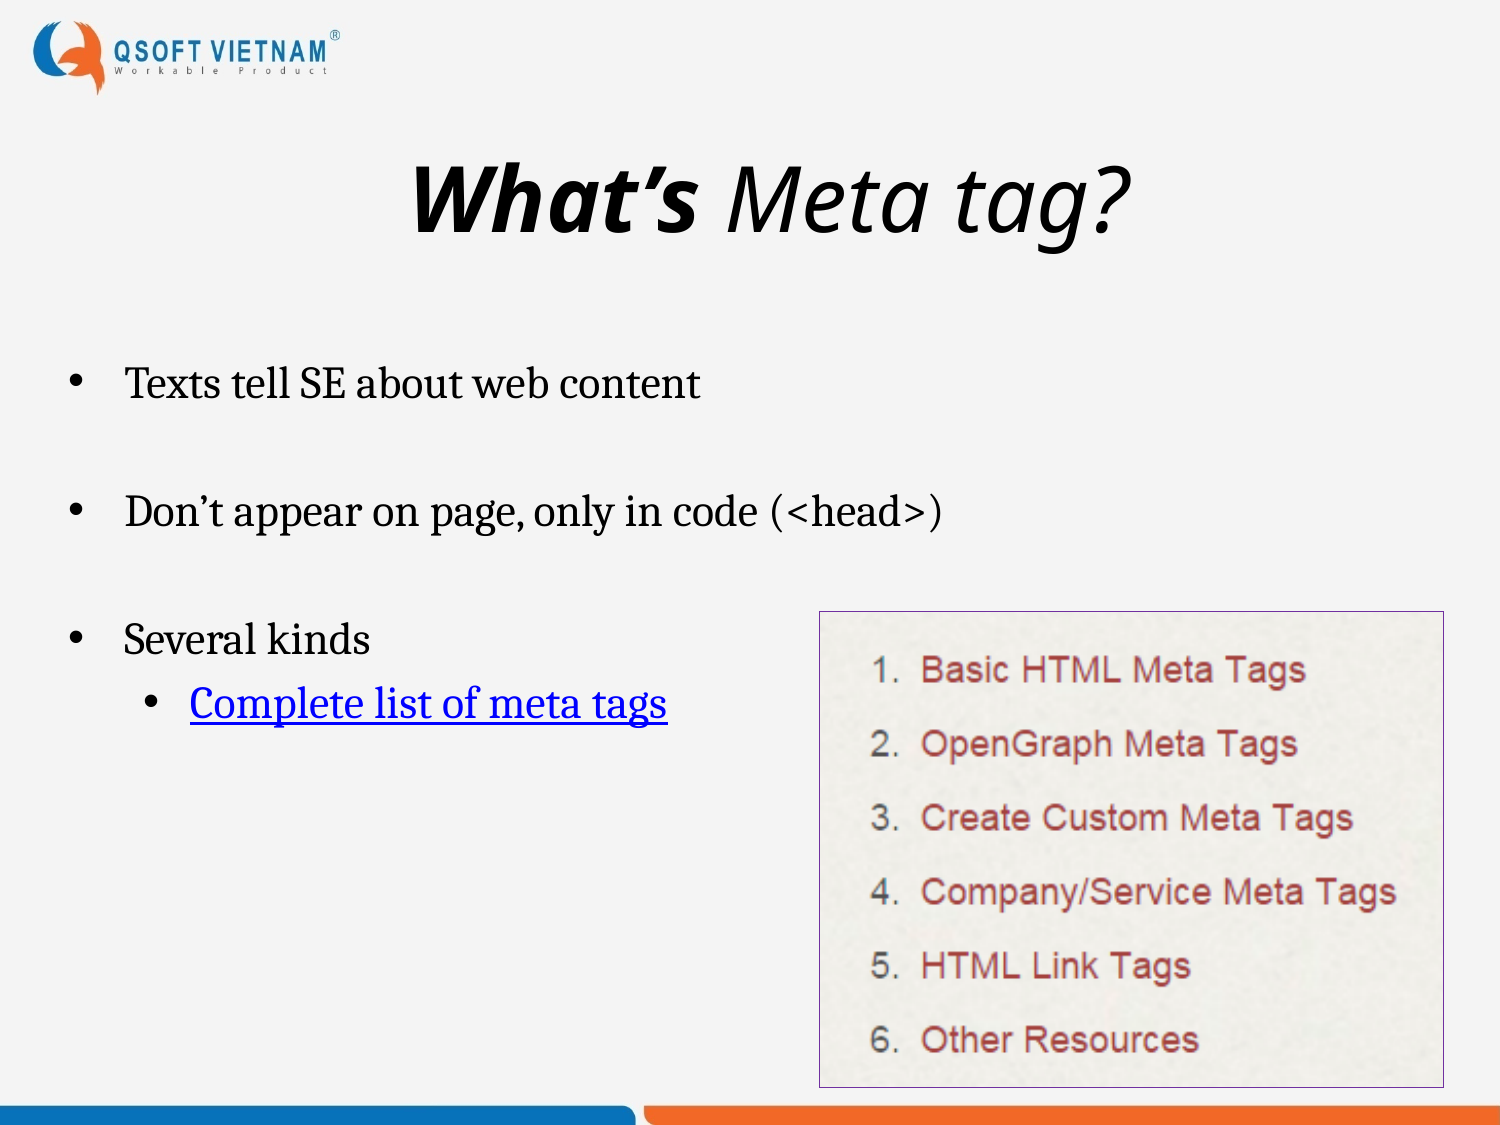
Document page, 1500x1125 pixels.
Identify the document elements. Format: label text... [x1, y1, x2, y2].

picture [0, 0, 1500, 1125]
list Texts tell SE about web content Don’t appear on page, only in code (<head>) Several kinds Complete list of meta tags [52, 344, 1466, 1088]
title What’s Meta tag? [93, 134, 1445, 257]
